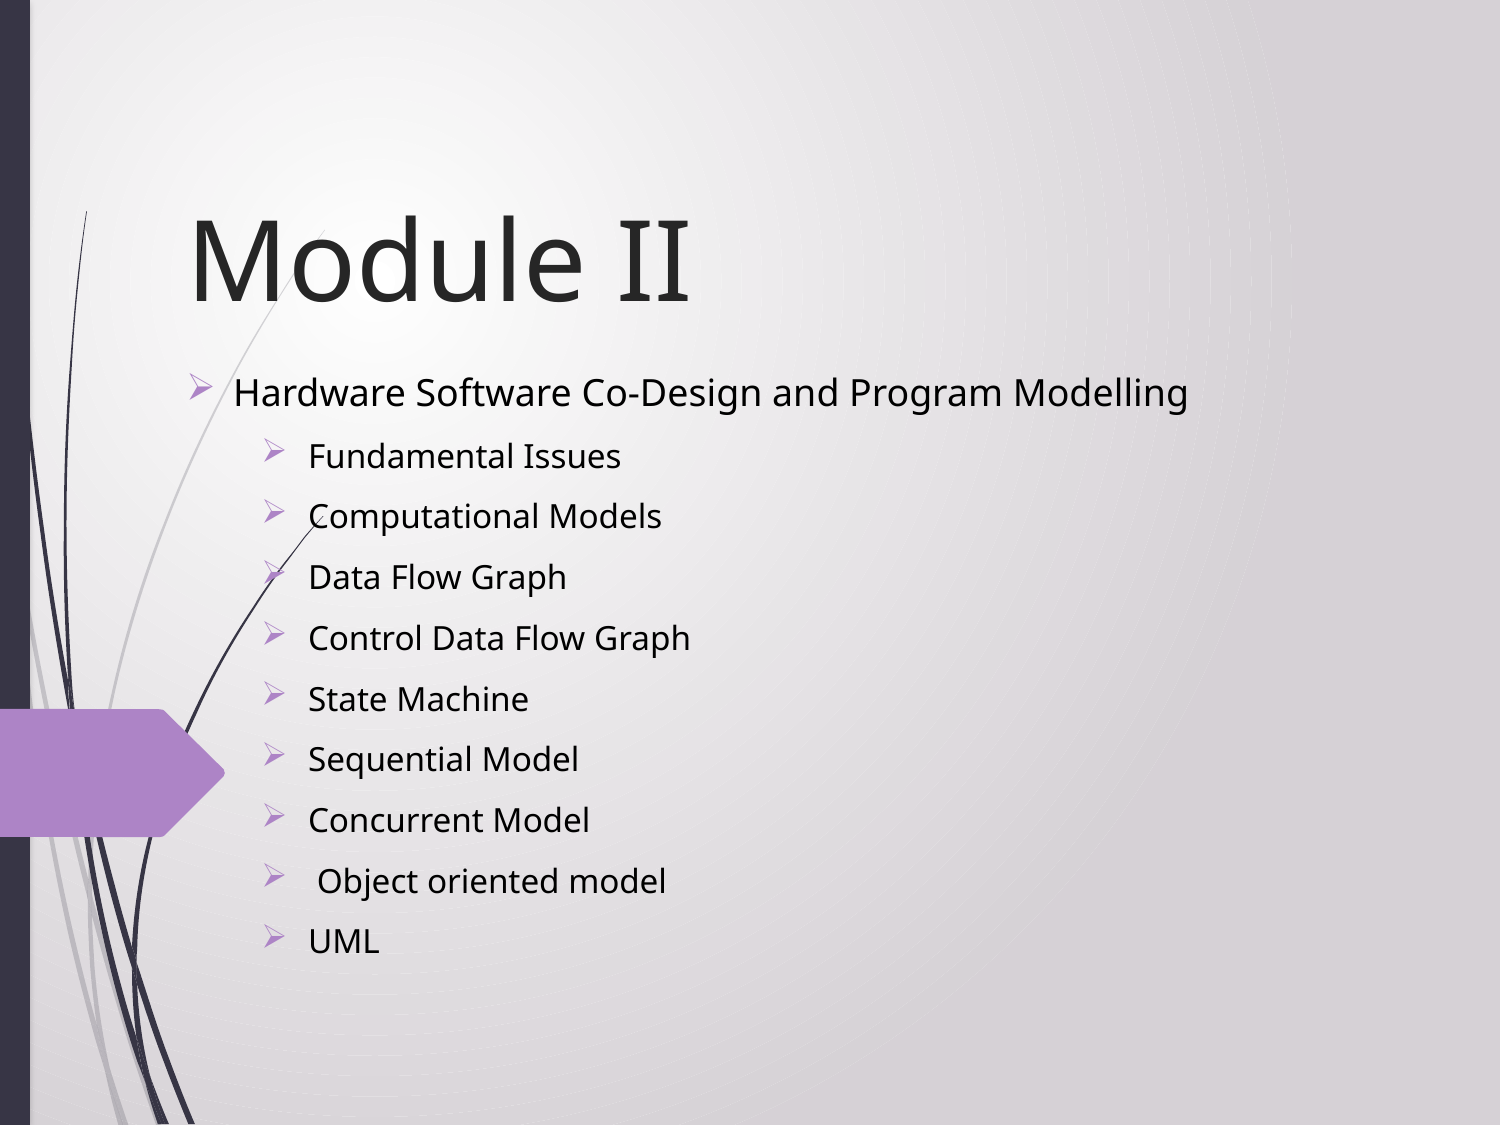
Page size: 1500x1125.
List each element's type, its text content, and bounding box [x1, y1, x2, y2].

subtitle Hardware Software Co-Design and Program Modelling Fundamental Issues Computational Models Data Flow Graph Control Data Flow Graph State Machine Sequential Model Concurrent Model Object oriented model UML [171, 361, 1471, 1125]
title Module II [171, 90, 1352, 332]
